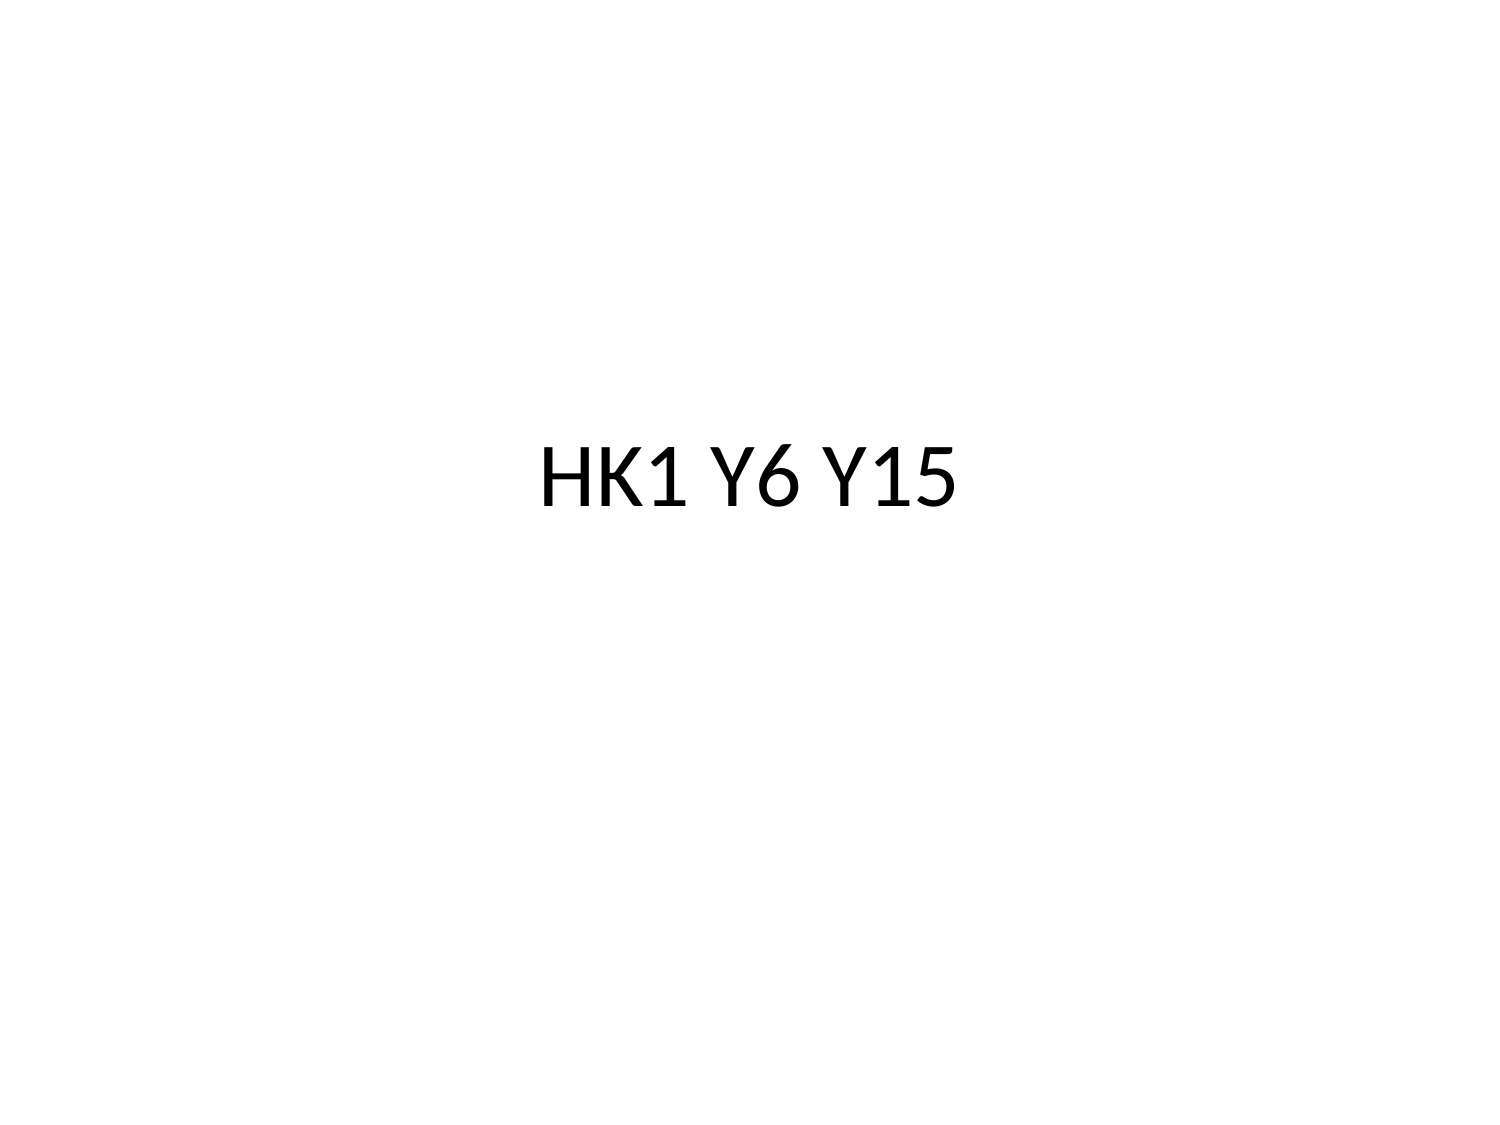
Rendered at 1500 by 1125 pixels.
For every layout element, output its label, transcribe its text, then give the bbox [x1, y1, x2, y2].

title HK1 Y6 Y15 [112, 349, 1388, 591]
